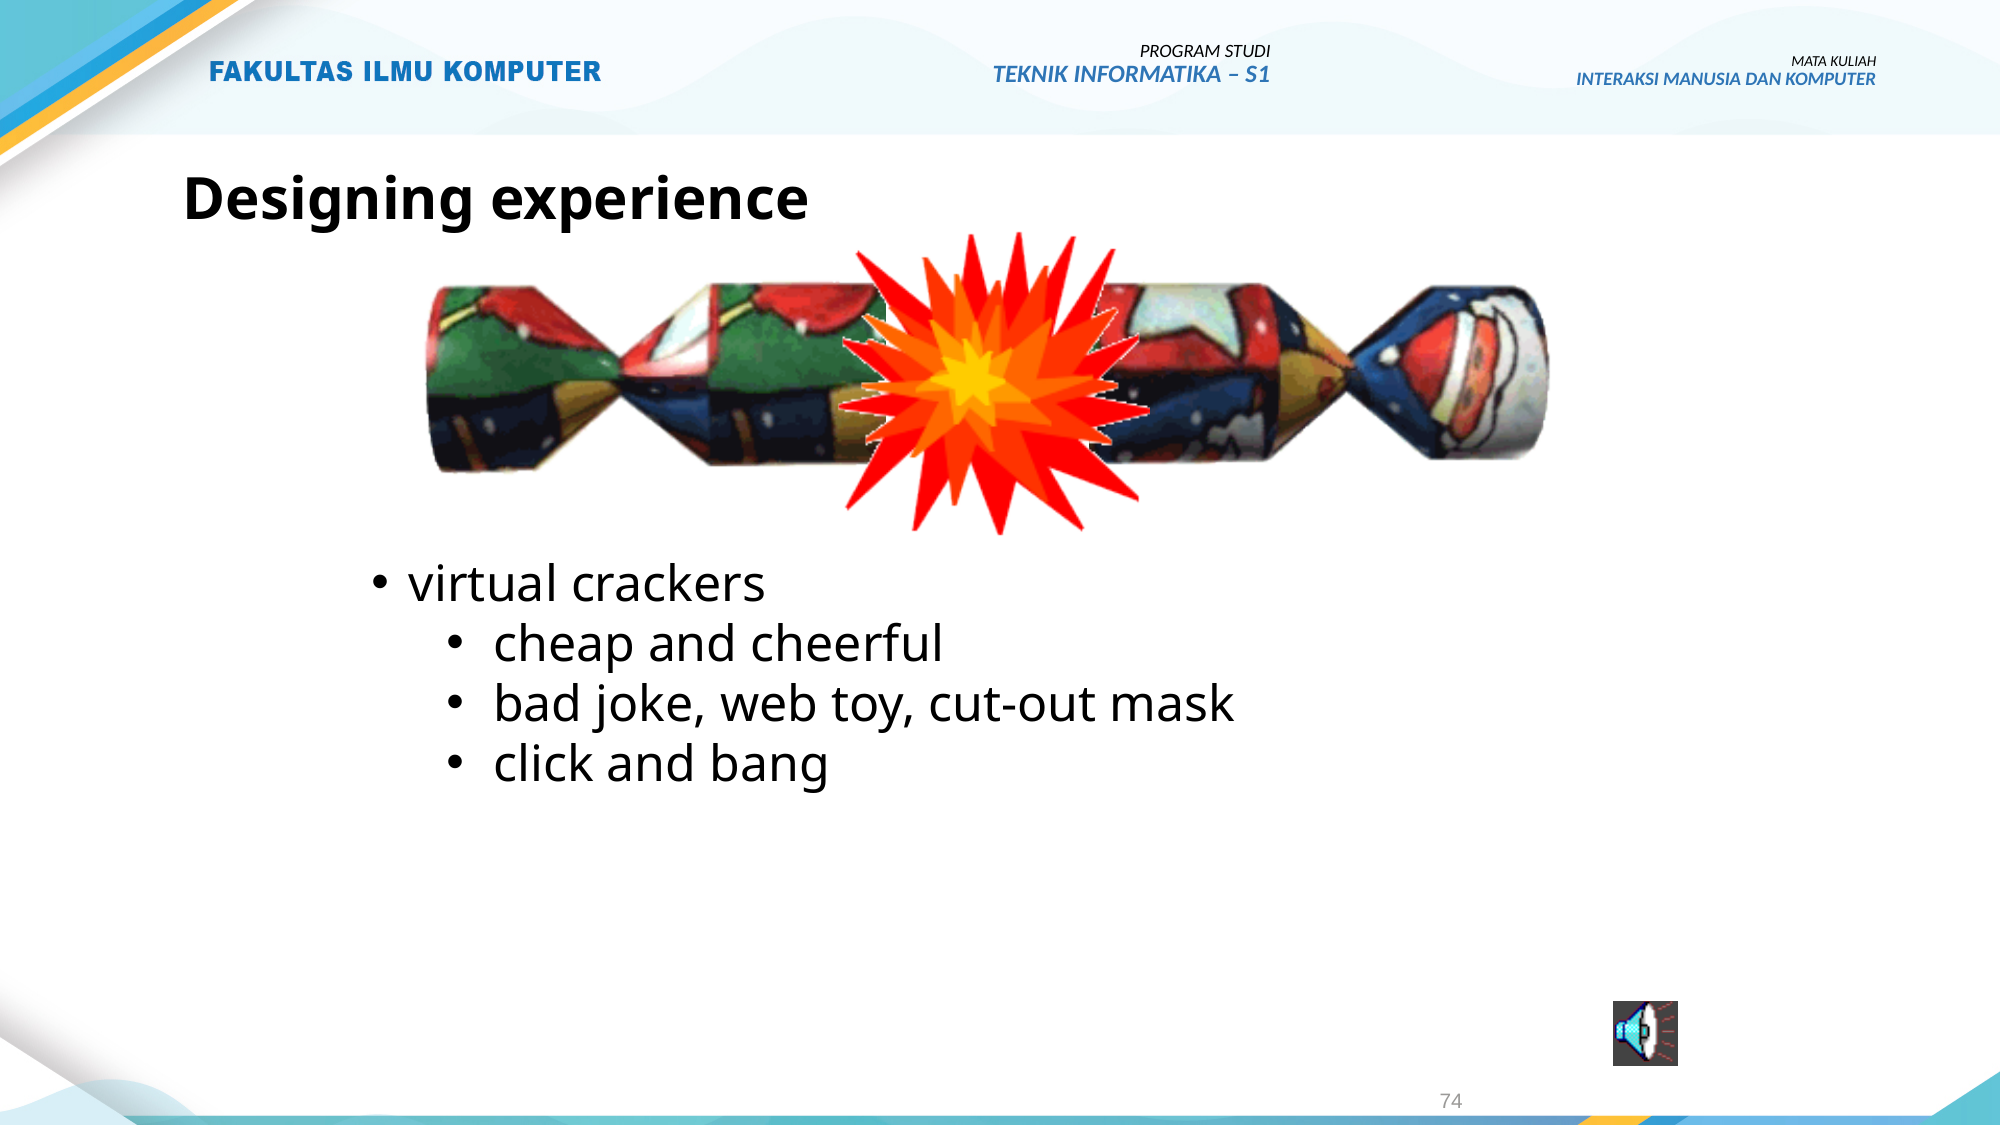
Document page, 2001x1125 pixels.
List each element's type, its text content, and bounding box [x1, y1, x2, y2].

list virtual crackers cheap and cheerful bad joke, web toy, cut-out mask click and bang [356, 424, 1632, 1100]
text_box PROGRAM STUDI TEKNIK INFORMATIKA – S1 [909, 33, 1286, 118]
text_box [1537, 924, 1713, 1075]
title Designing experience [167, 134, 1767, 268]
picture [0, 0, 2000, 1125]
slide_number 74 [1337, 1053, 1463, 1114]
text_box MATA KULIAH INTERAKSI MANUSIA DAN KOMPUTER [1560, 45, 1892, 118]
